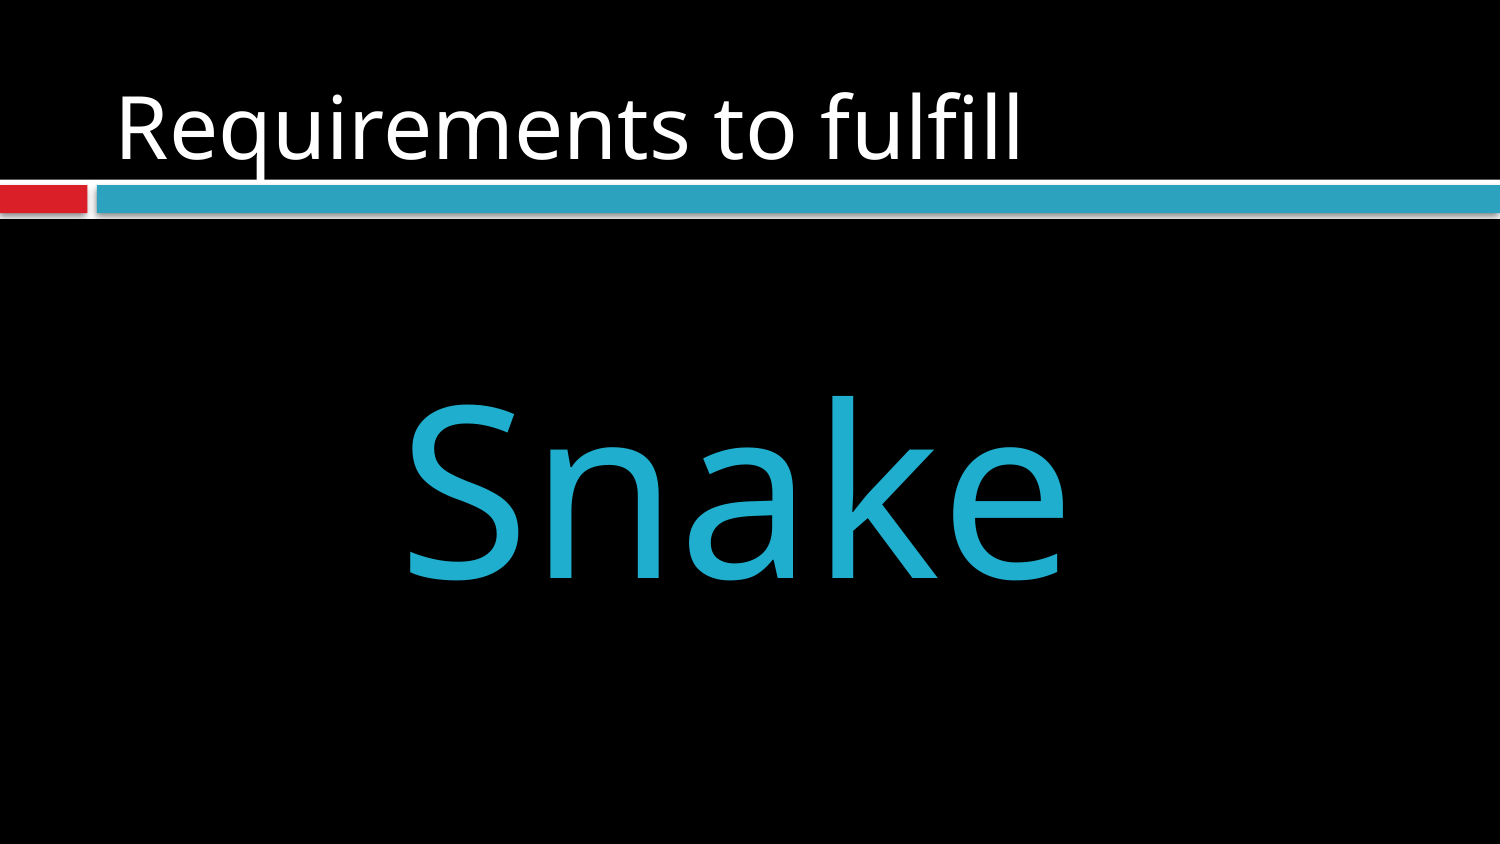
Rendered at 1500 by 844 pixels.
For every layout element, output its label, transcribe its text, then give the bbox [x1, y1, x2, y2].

title Requirements to fulfill [99, 19, 1438, 185]
text_box Snake [249, 334, 1225, 635]
